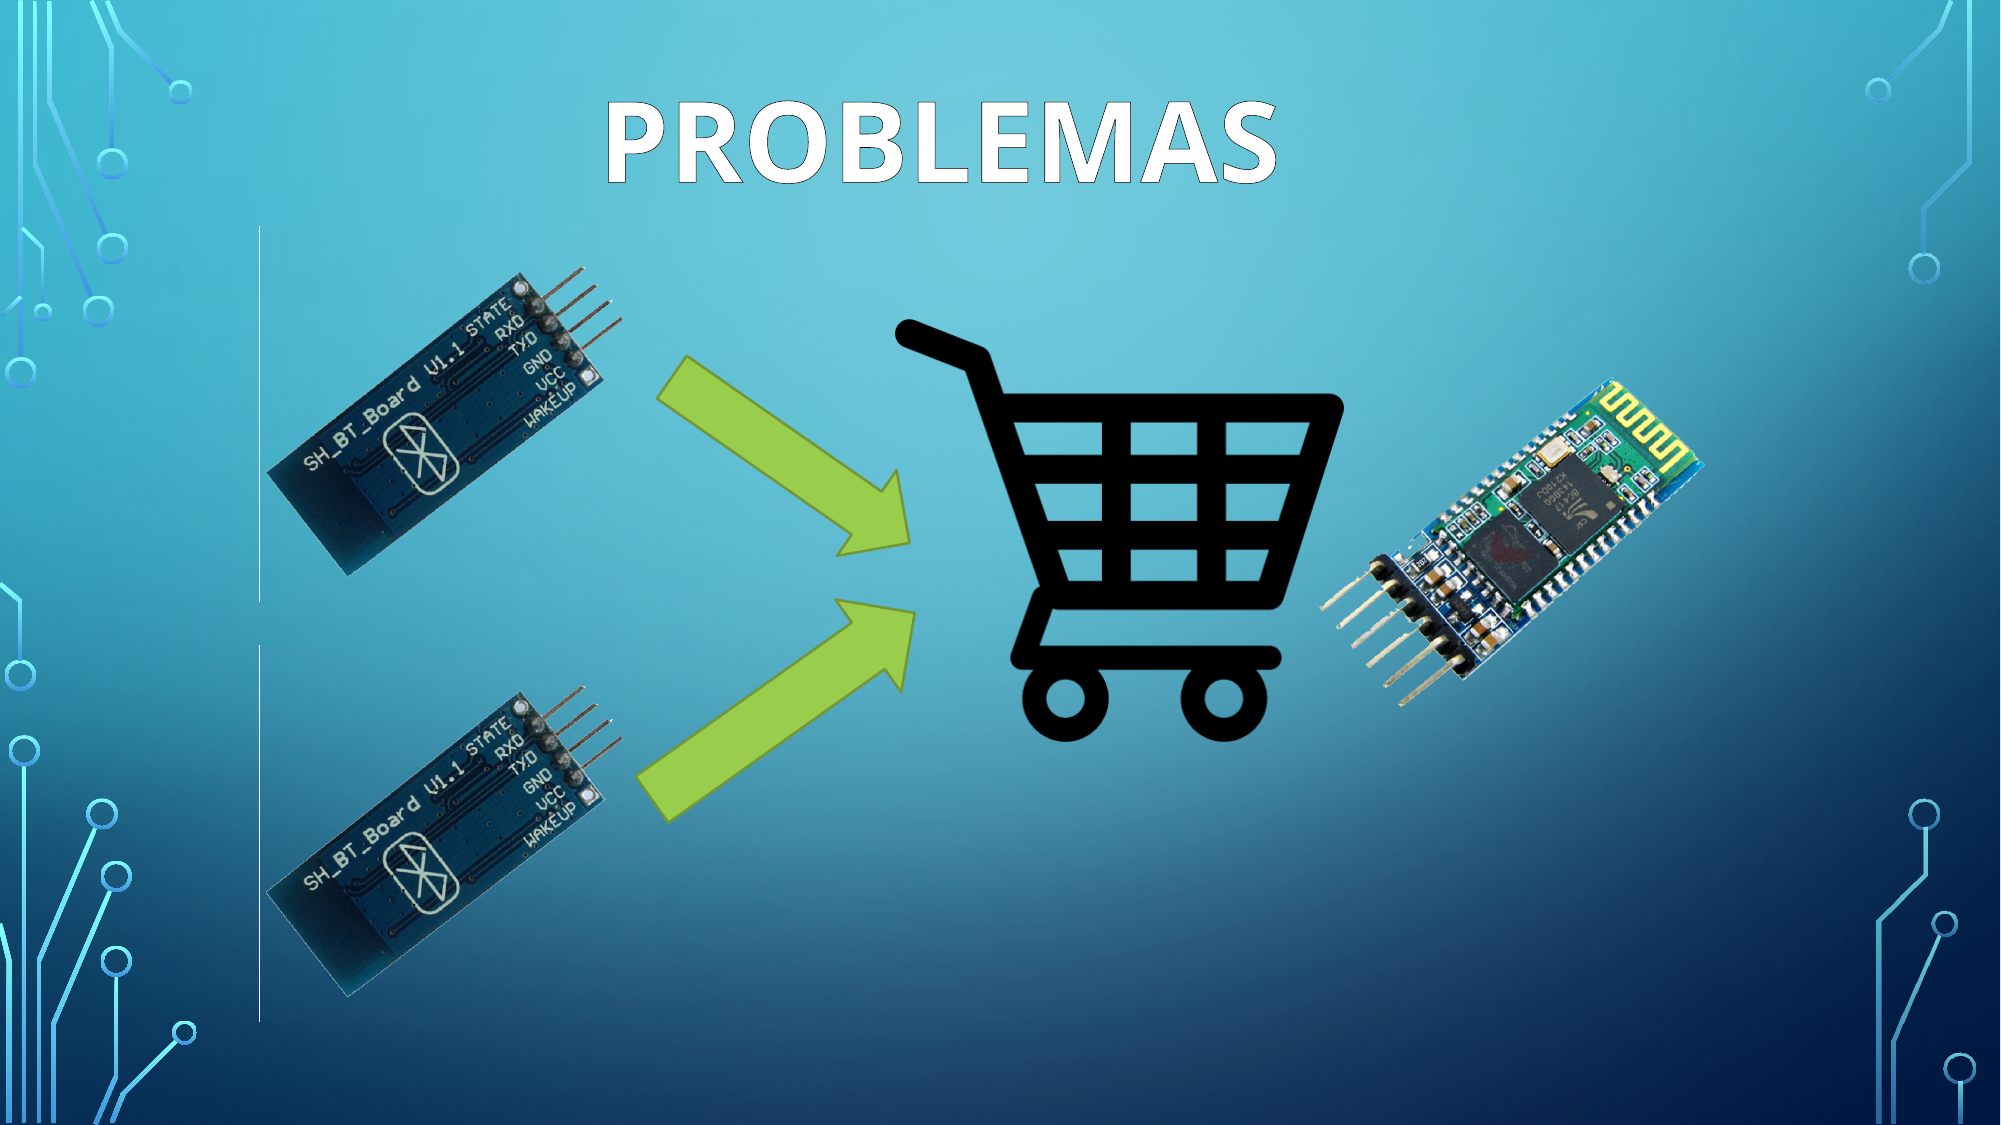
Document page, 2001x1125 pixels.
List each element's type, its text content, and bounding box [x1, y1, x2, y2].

text_box [658, 354, 895, 558]
text_box PROBLEMAS [583, 62, 1296, 213]
picture [259, 645, 658, 1022]
text_box [658, 598, 895, 824]
picture [895, 306, 1722, 755]
picture [259, 225, 658, 602]
